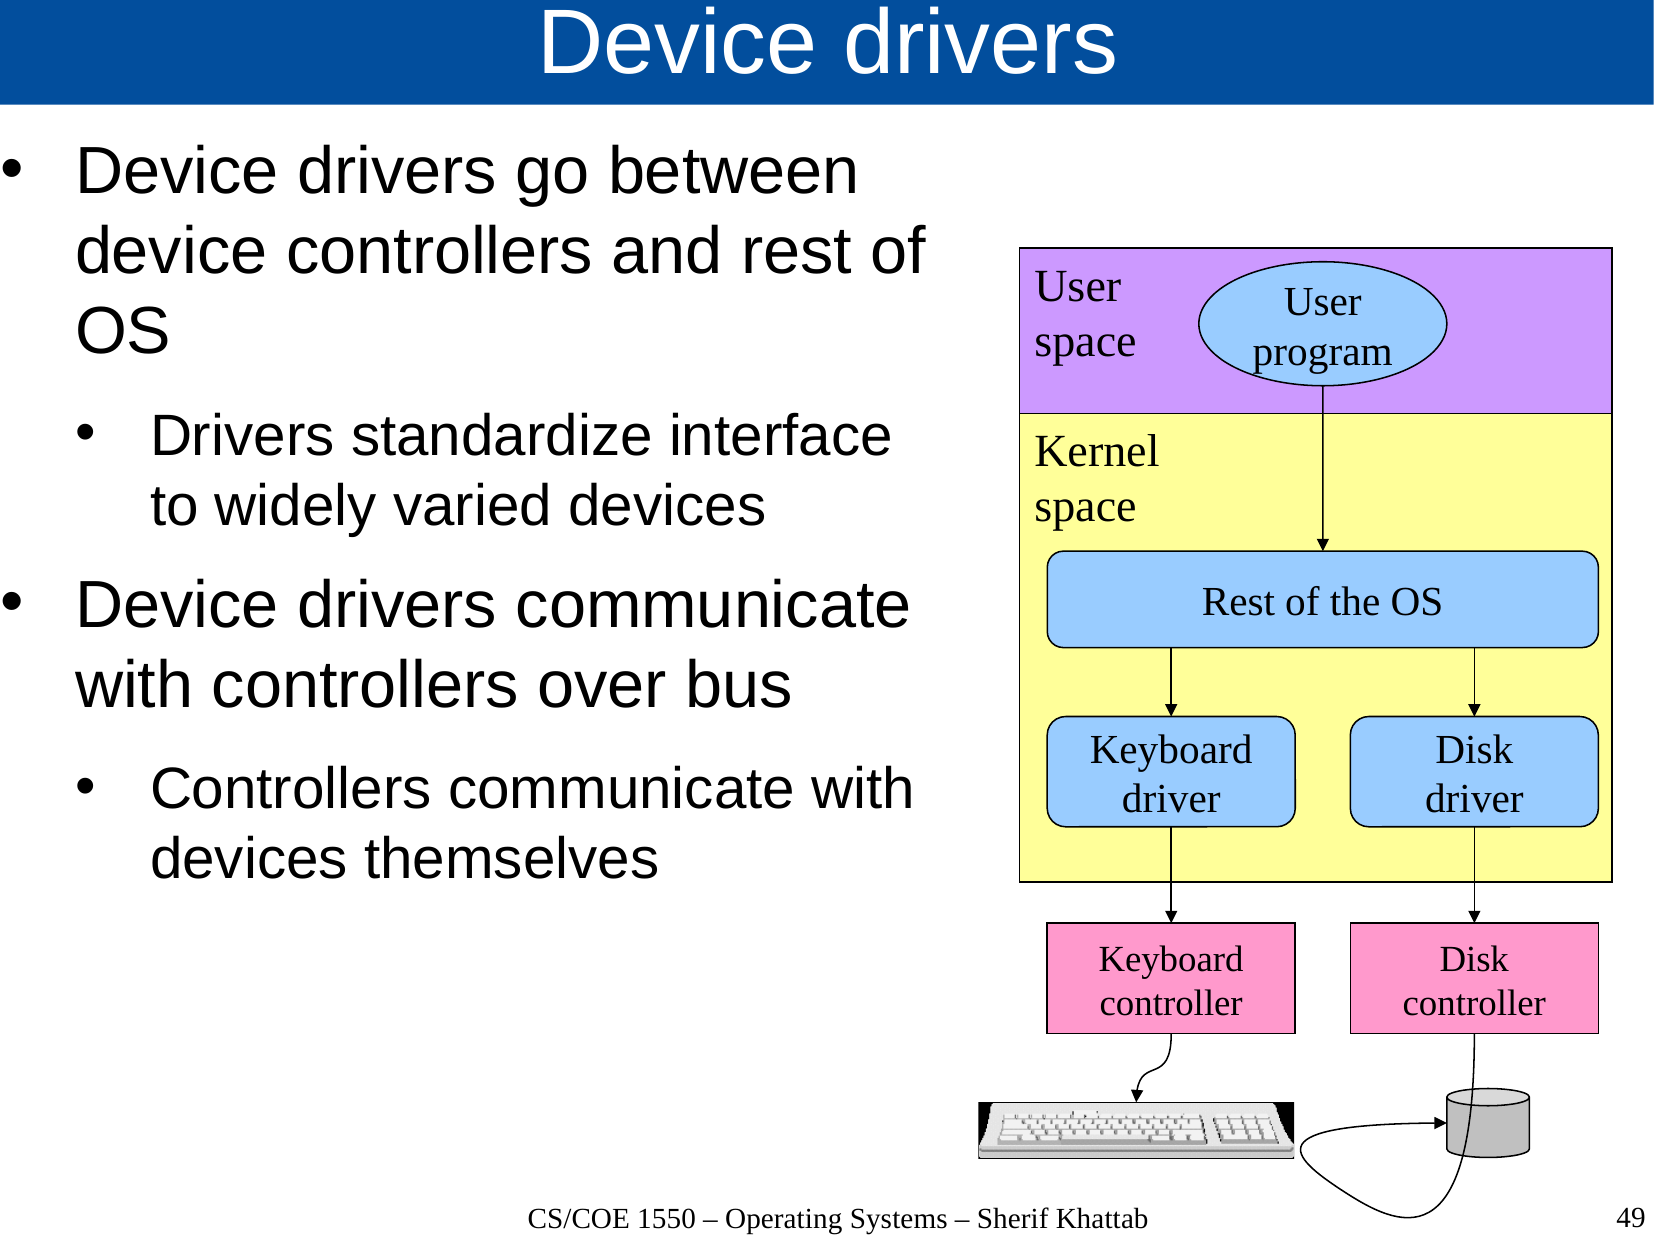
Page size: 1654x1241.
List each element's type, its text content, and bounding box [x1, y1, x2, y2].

text_box Disk driver [1350, 716, 1599, 827]
text_box Kernel space [1328, 413, 1613, 882]
slide_number 49 [1265, 1200, 1647, 1241]
title Device drivers [0, 0, 1654, 105]
text_box [1446, 1089, 1471, 1156]
text_box Kernel space [1019, 413, 1318, 882]
text_box Keyboard controller [1047, 923, 1296, 1034]
picture [978, 1102, 1295, 1159]
text_box Keyboard driver [1047, 716, 1296, 827]
text_box Rest of the OS [1047, 551, 1599, 648]
text_box User program [1198, 261, 1447, 386]
list Device drivers go between device controllers and rest of OS Drivers standardize interface to widely varied devices Device drivers communicate with controllers over bus Controllers communicate with devices themselves [0, 127, 937, 1195]
text_box [1464, 1088, 1530, 1158]
text_box User space [1019, 247, 1613, 413]
text_box Disk controller [1350, 923, 1599, 1034]
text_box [1119, 1050, 1189, 1086]
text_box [1453, 1053, 1510, 1069]
text_box Kernel space [1172, 648, 1474, 882]
footer CS/COE 1550 – Operating Systems – Sherif Khattab [460, 1201, 1217, 1241]
